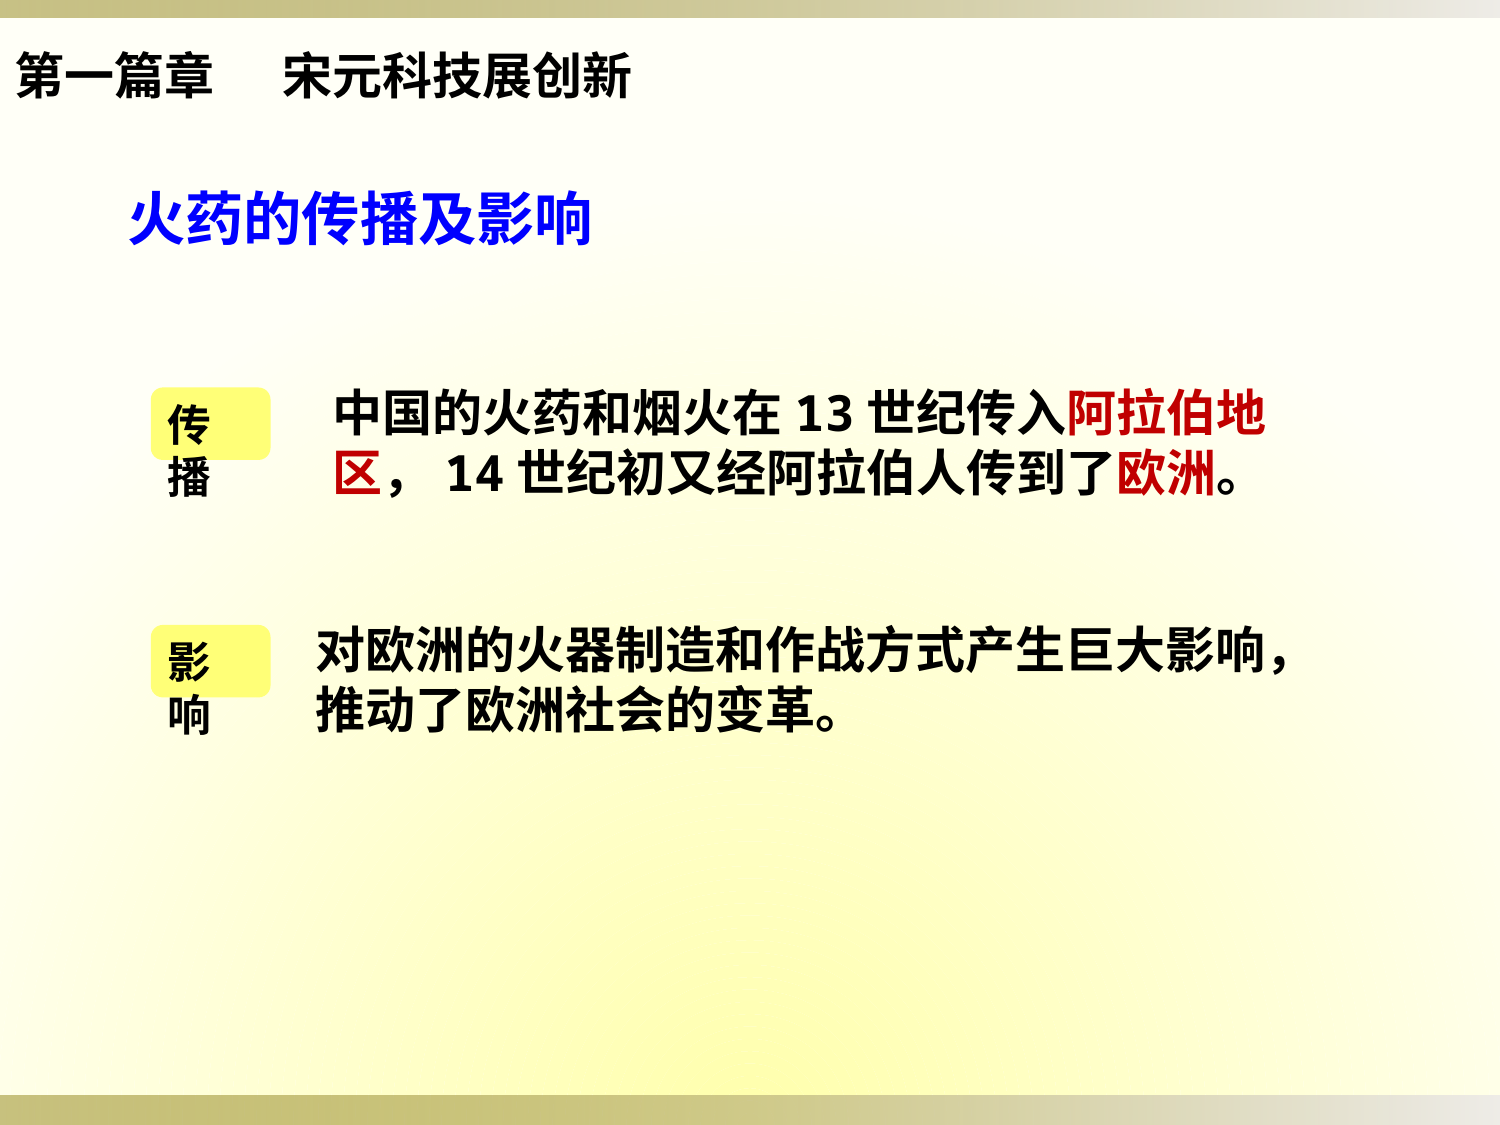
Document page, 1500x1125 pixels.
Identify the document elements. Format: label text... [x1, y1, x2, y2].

text_box 中国的火药和烟火在13世纪传入阿拉伯地区，14世纪初又经阿拉伯人传到了欧洲。 [319, 374, 1306, 508]
text_box 传播 [150, 387, 271, 460]
text_box 火药的传播及影响 [112, 174, 1125, 260]
text_box 第一篇章 宋元科技展创新 [0, 37, 1213, 113]
text_box 影响 [150, 624, 271, 698]
text_box 对欧洲的火器制造和作战方式产生巨大影响，推动了欧洲社会的变革。 [302, 612, 1329, 746]
